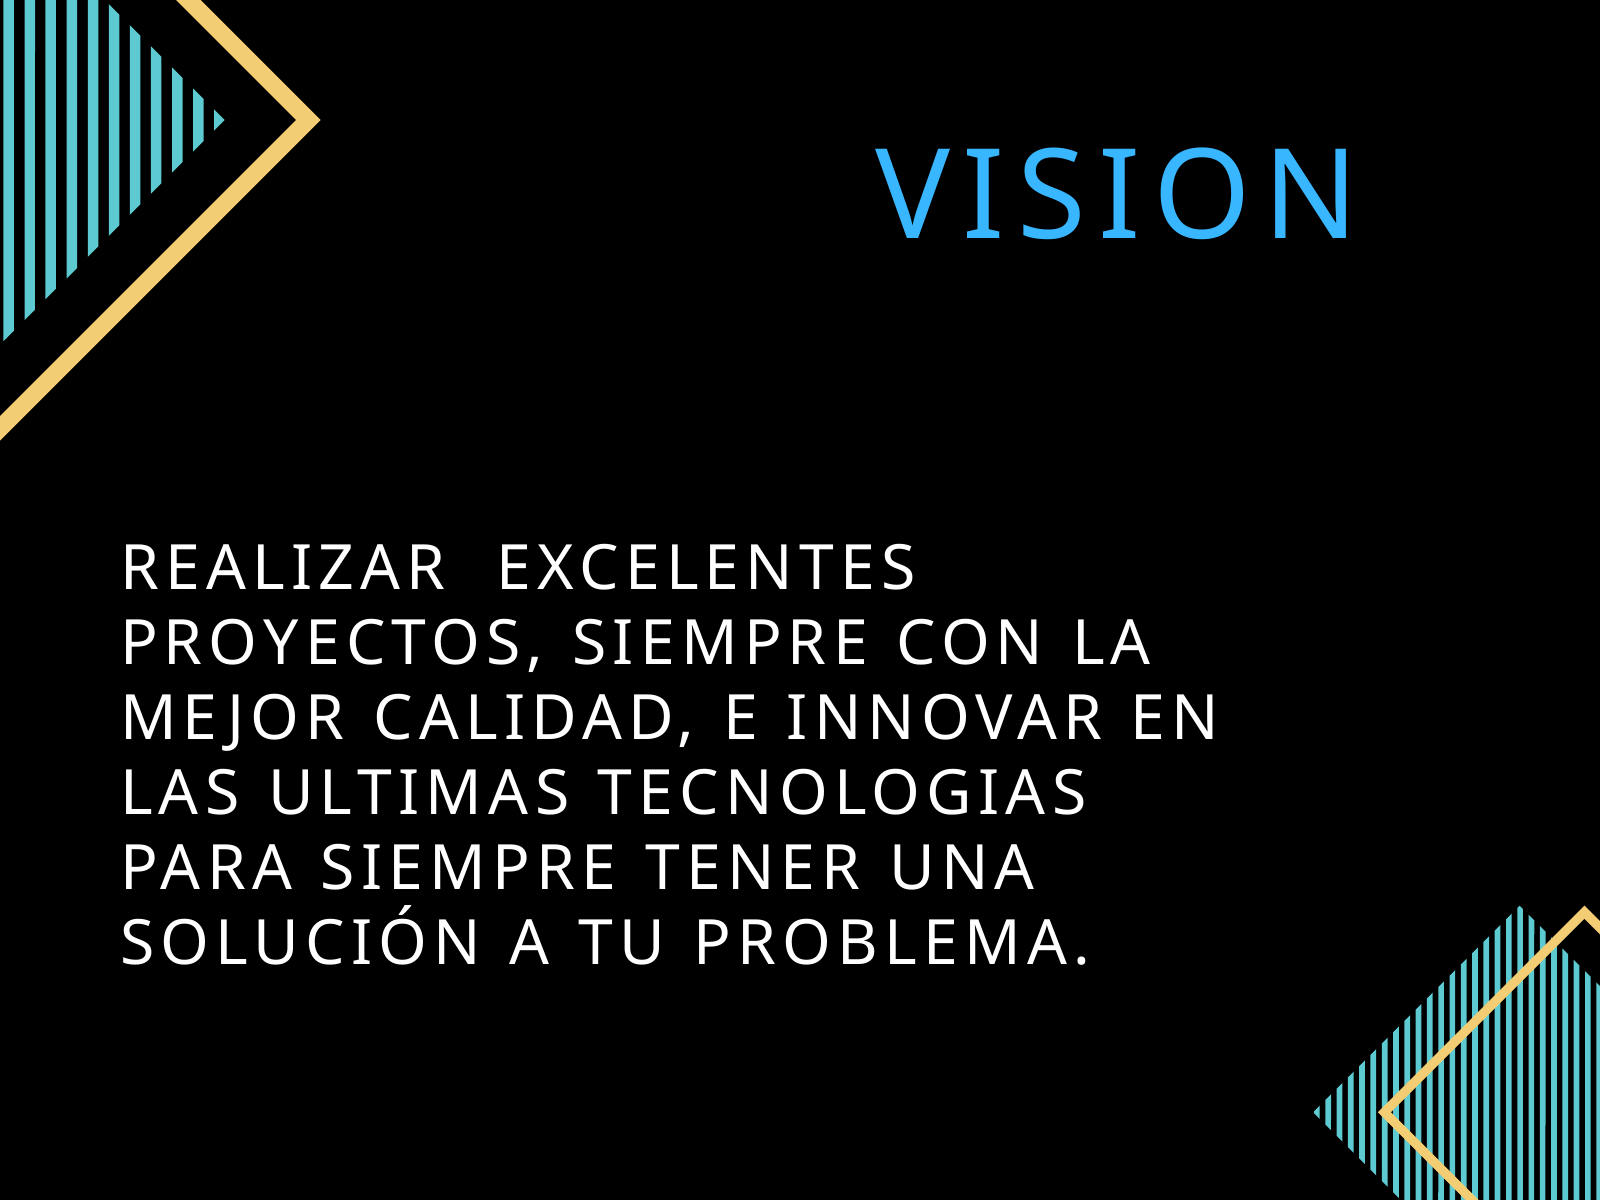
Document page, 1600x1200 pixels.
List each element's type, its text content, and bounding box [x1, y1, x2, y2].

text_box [1312, 905, 1600, 1200]
text_box VISION [875, 138, 1600, 264]
text_box REALIZAR EXCELENTES PROYECTOS, SIEMPRE CON LA MEJOR CALIDAD, E INNOVAR EN LAS ULTIMAS TECNOLOGIAS PARA SIEMPRE TENER UNA SOLUCIÓN A TU PROBLEMA. [120, 527, 1280, 978]
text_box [0, 0, 321, 506]
